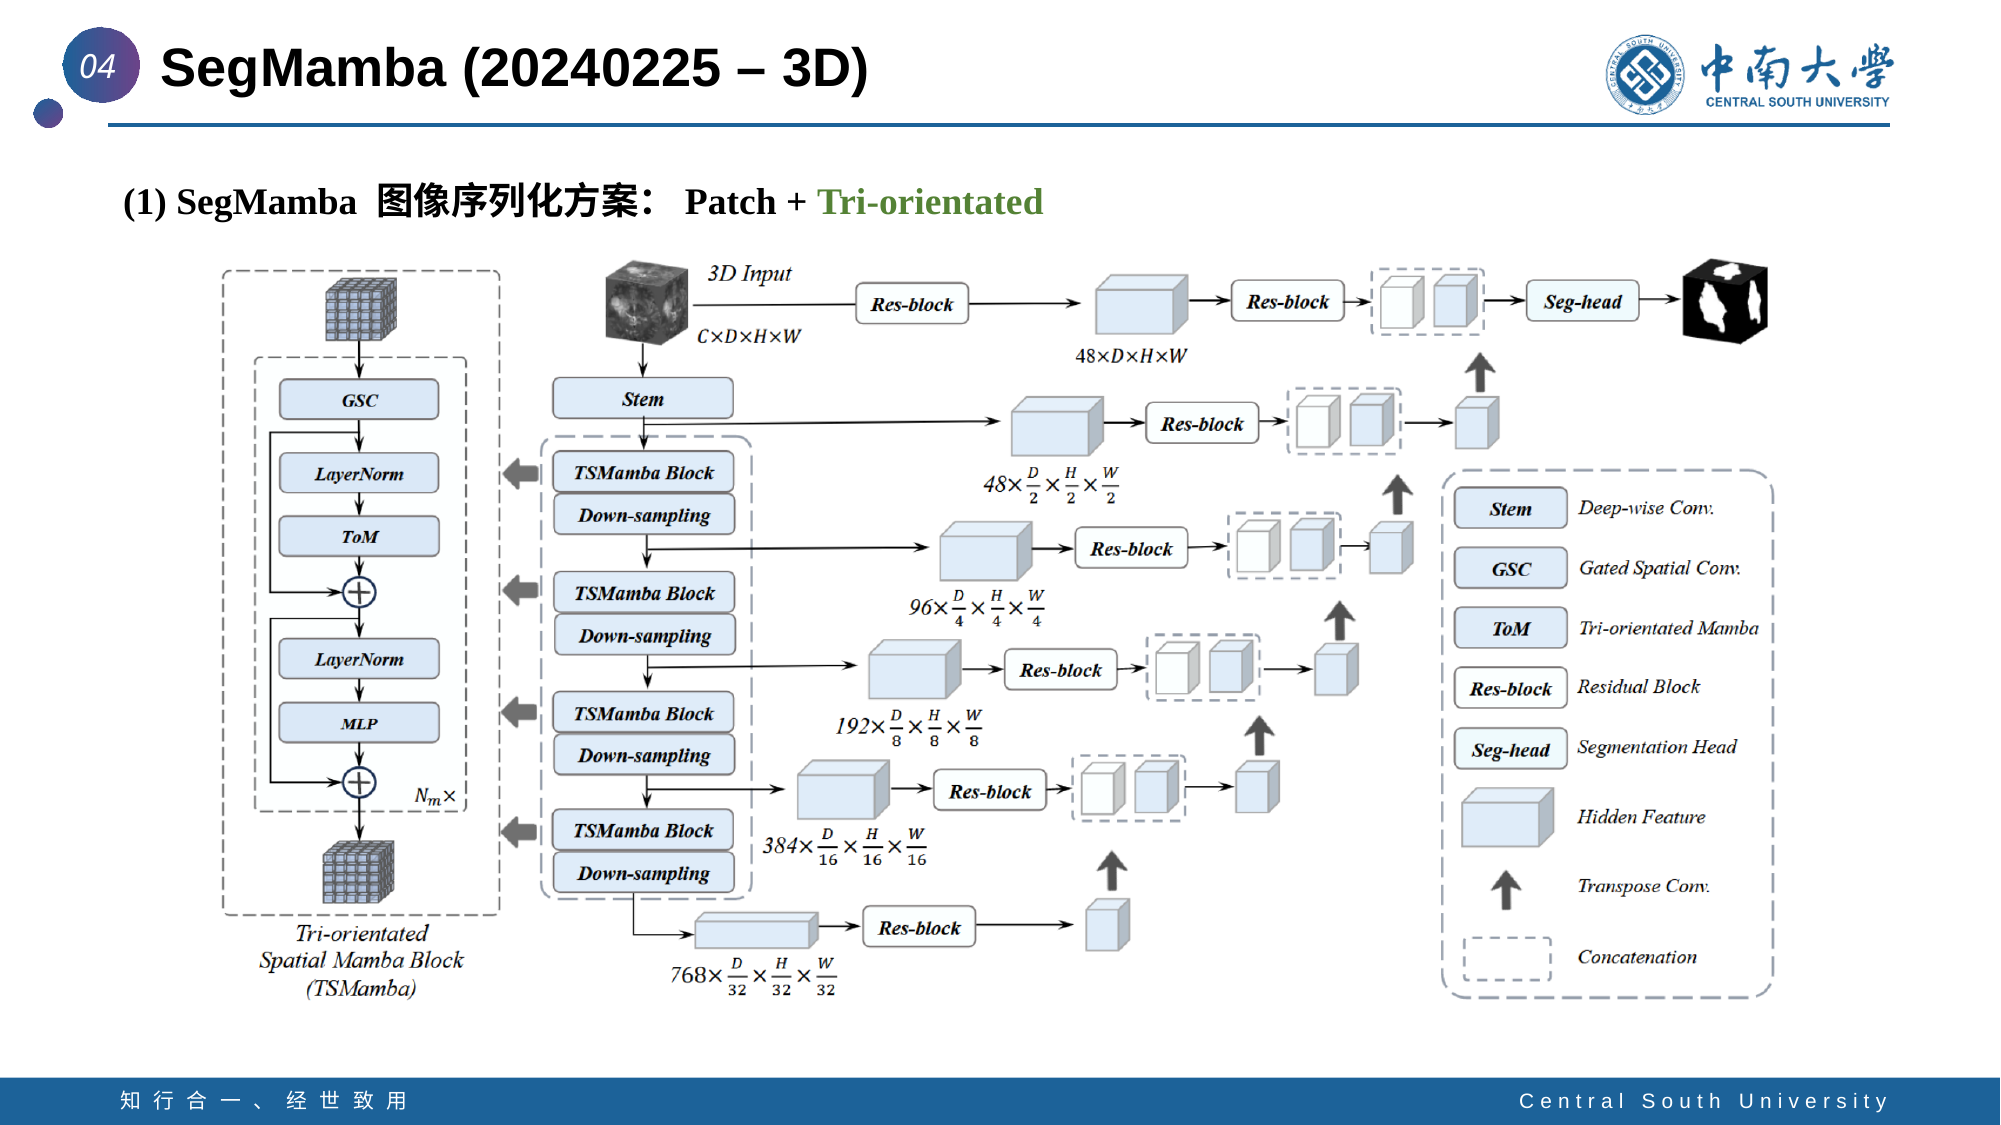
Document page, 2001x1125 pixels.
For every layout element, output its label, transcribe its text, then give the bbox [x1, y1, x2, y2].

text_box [33, 26, 153, 128]
text_box [0, 1077, 2000, 1125]
picture [1595, 28, 1907, 121]
text_box (1) SegMamba 图像序列化方案：Patch + Tri-orientated [108, 169, 1378, 230]
text_box 知行合一、经世致用 [105, 1080, 423, 1120]
text_box SegMamba (20240225 – 3D) [160, 26, 1366, 106]
text_box Central South University [1504, 1080, 1902, 1120]
picture [193, 241, 1807, 1021]
